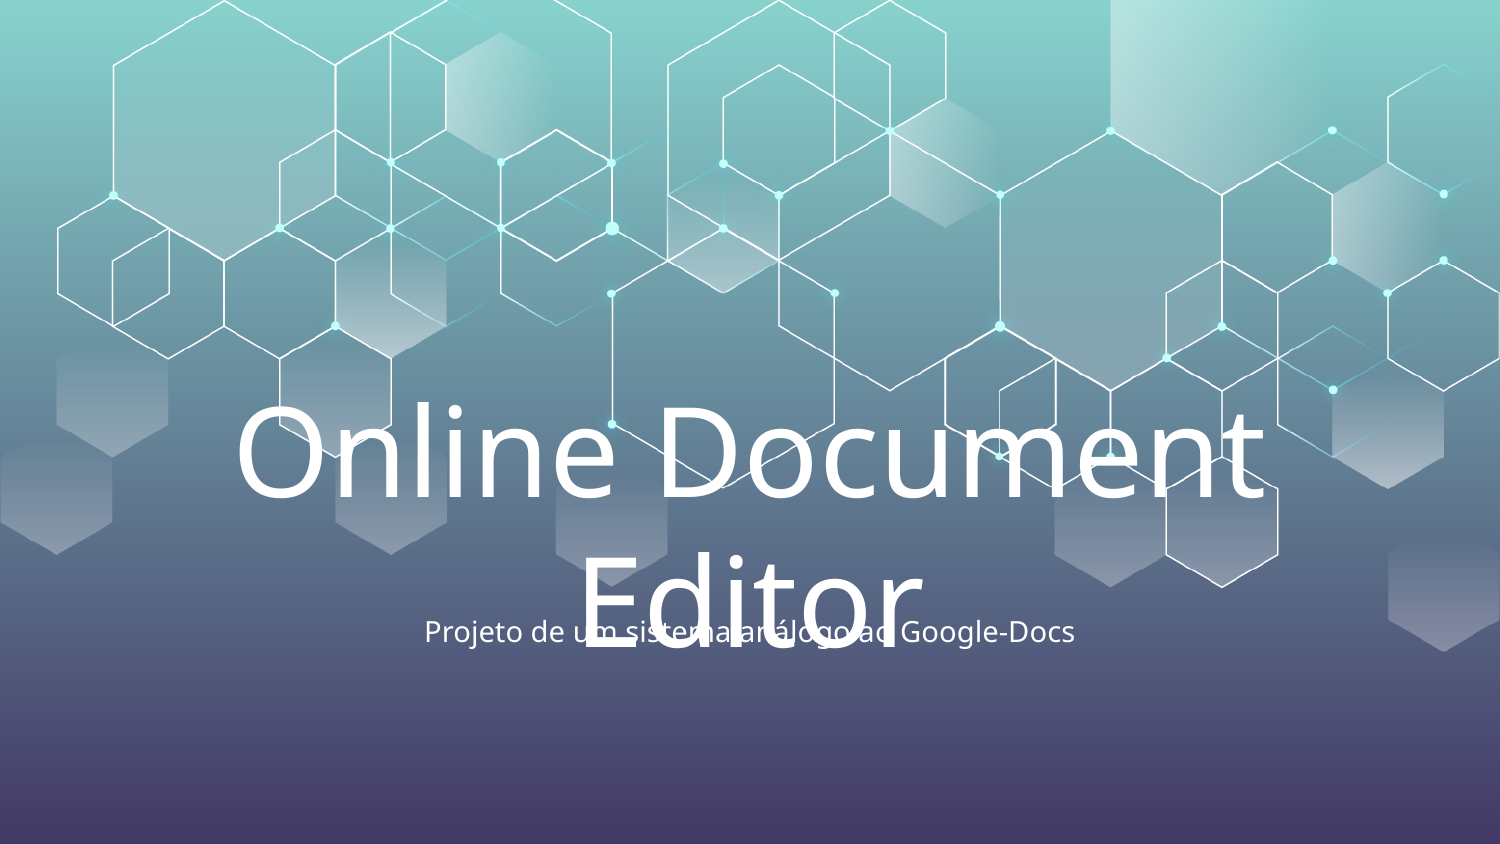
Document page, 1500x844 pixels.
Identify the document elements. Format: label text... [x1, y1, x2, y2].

subtitle Projeto de um sistema análogo ao Google-Docs [75, 598, 1425, 668]
picture [0, 0, 1500, 652]
title Online Document Editor [75, 481, 1425, 565]
